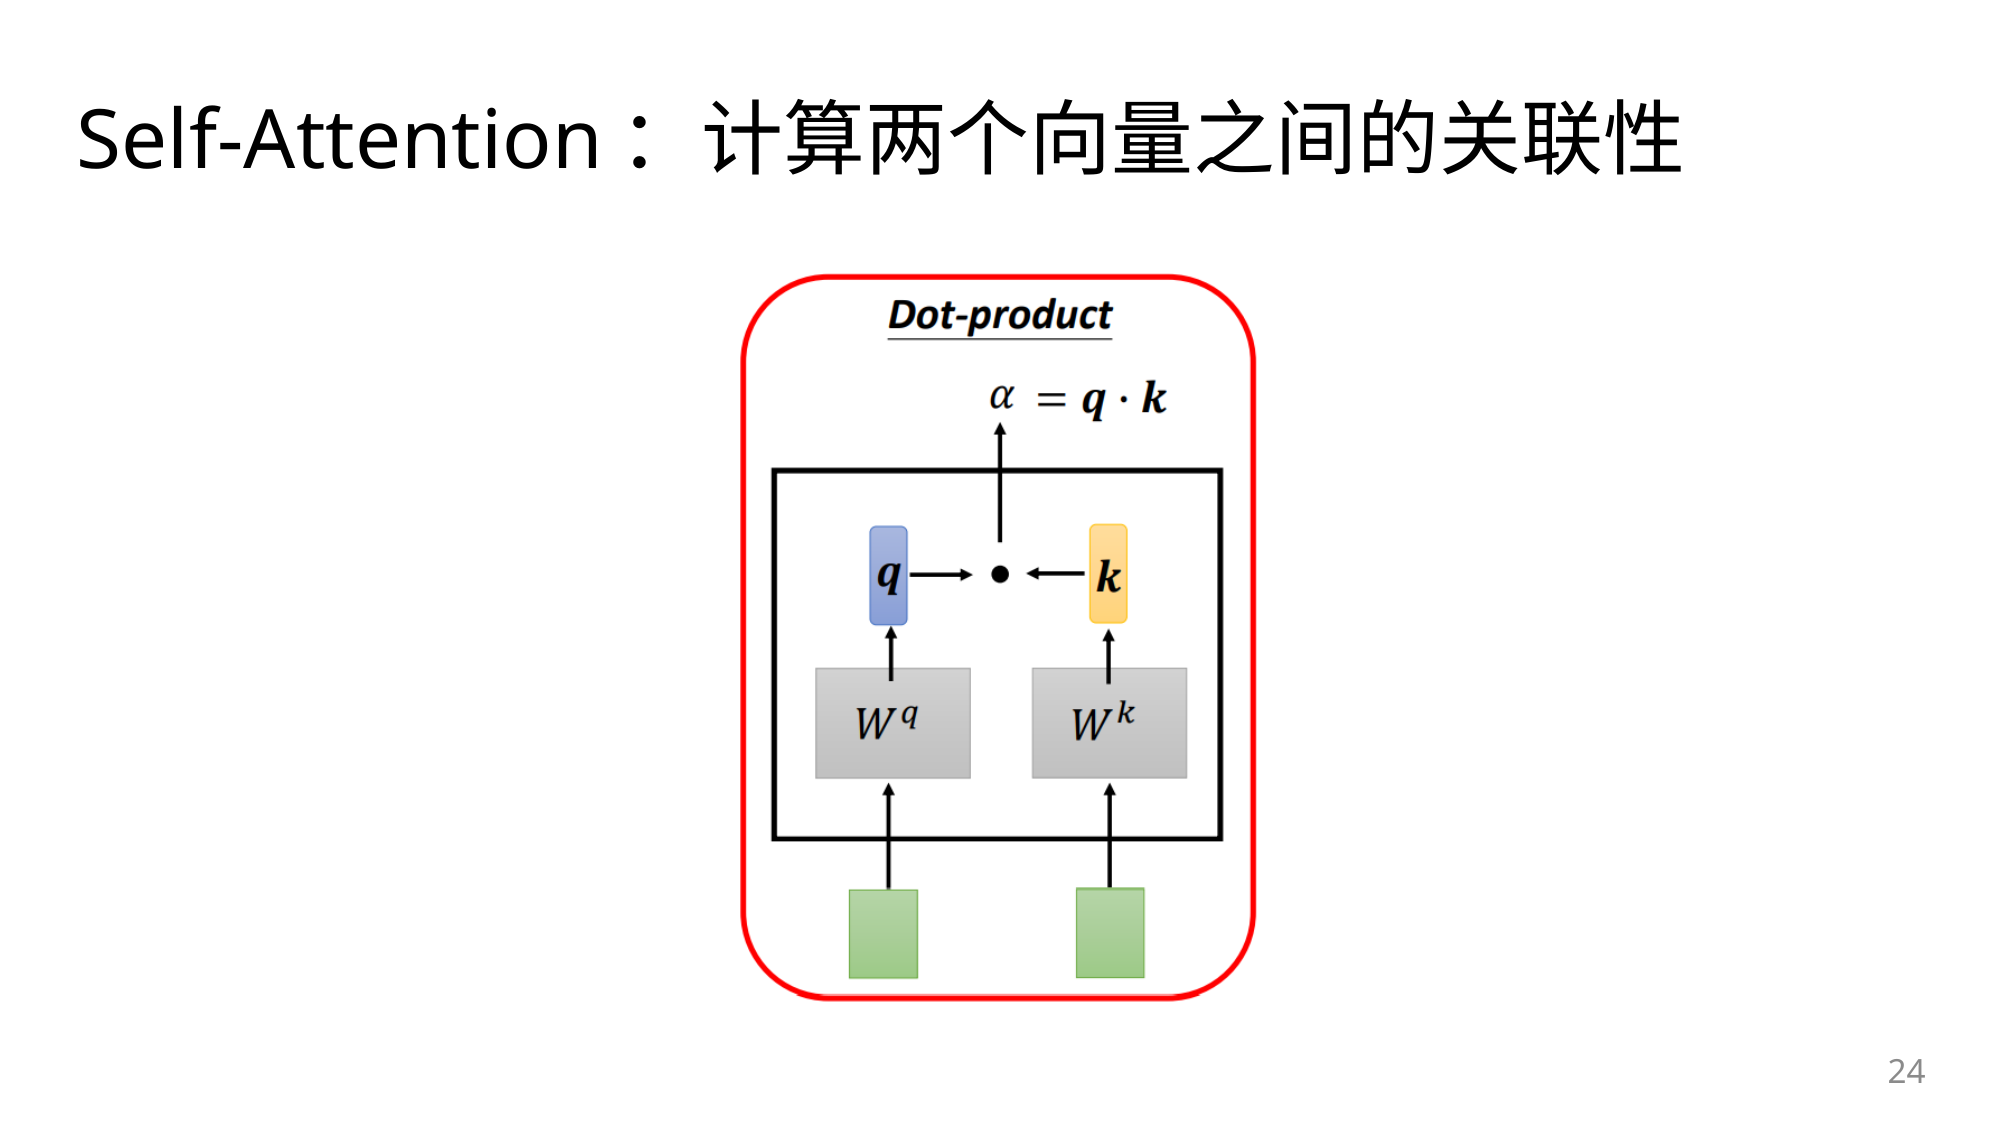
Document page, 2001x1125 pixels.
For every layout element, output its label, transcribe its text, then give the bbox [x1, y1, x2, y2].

slide_number 24 [1490, 1042, 1941, 1103]
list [709, 252, 1291, 1014]
title Self-Attention：计算两个向量之间的关联性 [61, 60, 1939, 224]
